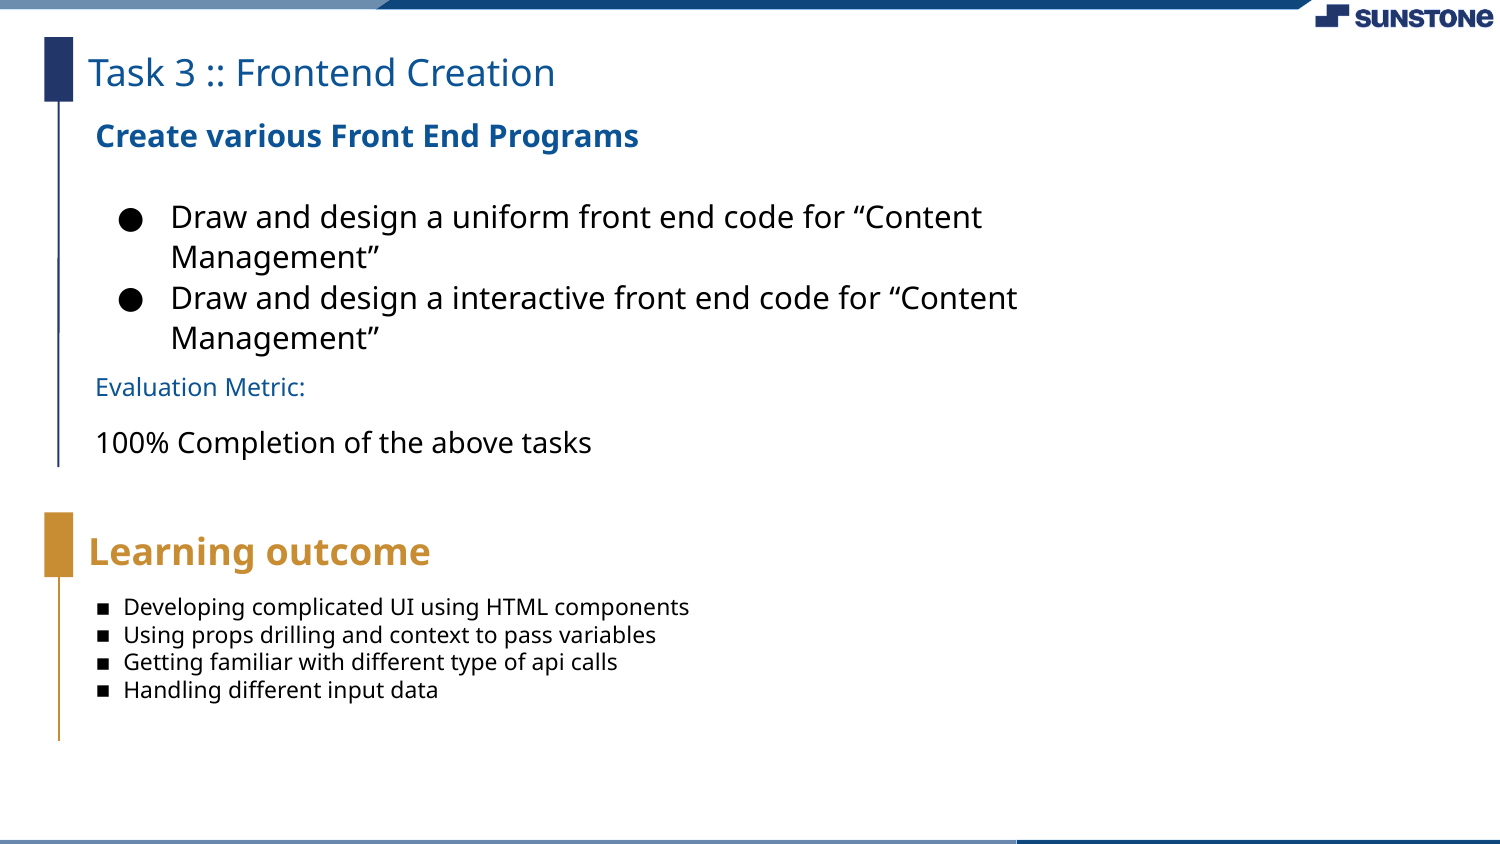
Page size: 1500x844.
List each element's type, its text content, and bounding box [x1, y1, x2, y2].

list Create various Front End Programs Draw and design a uniform front end code for “Content Management” Draw and design a interactive front end code for “Content Management” [80, 106, 1211, 373]
text_box Task 3 :: Frontend Creation [73, 41, 701, 94]
picture [0, 0, 1500, 844]
text_box Evaluation Metric: [80, 364, 834, 417]
list Developing complicated UI using HTML components Using props drilling and context to pass variables Getting familiar with different type of api calls Handling different input data [80, 585, 1237, 742]
text_box Learning outcome [73, 520, 505, 573]
text_box 100% Completion of the above tasks [80, 417, 834, 469]
